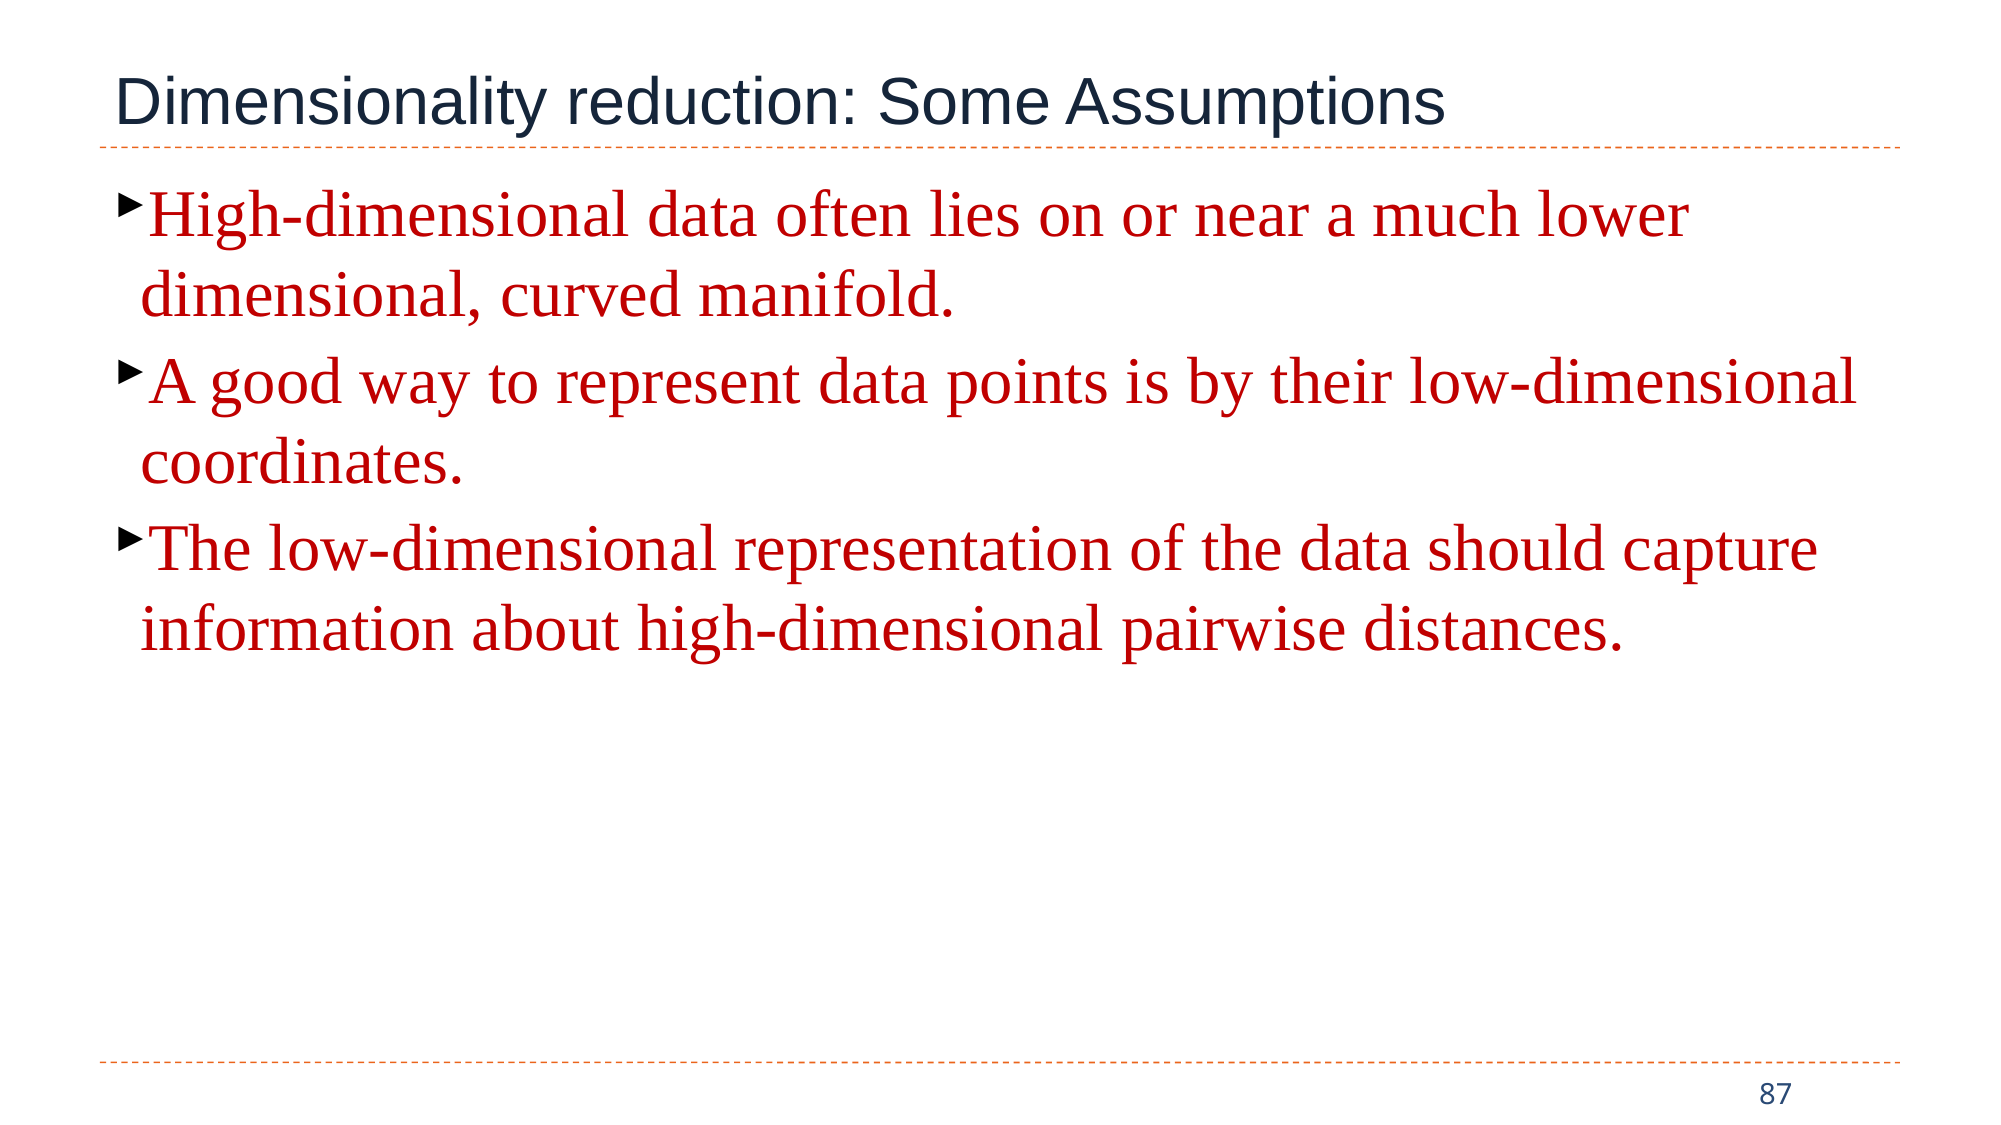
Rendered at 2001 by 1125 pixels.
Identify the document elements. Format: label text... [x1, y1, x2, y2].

list High-dimensional data often lies on or near a much lower dimensional, curved manifold. A good way to represent data points is by their low-dimensional coordinates. The low-dimensional representation of the data should capture information about high-dimensional pairwise distances. [99, 162, 1900, 1050]
title Dimensionality reduction: Some Assumptions [99, 24, 1900, 146]
